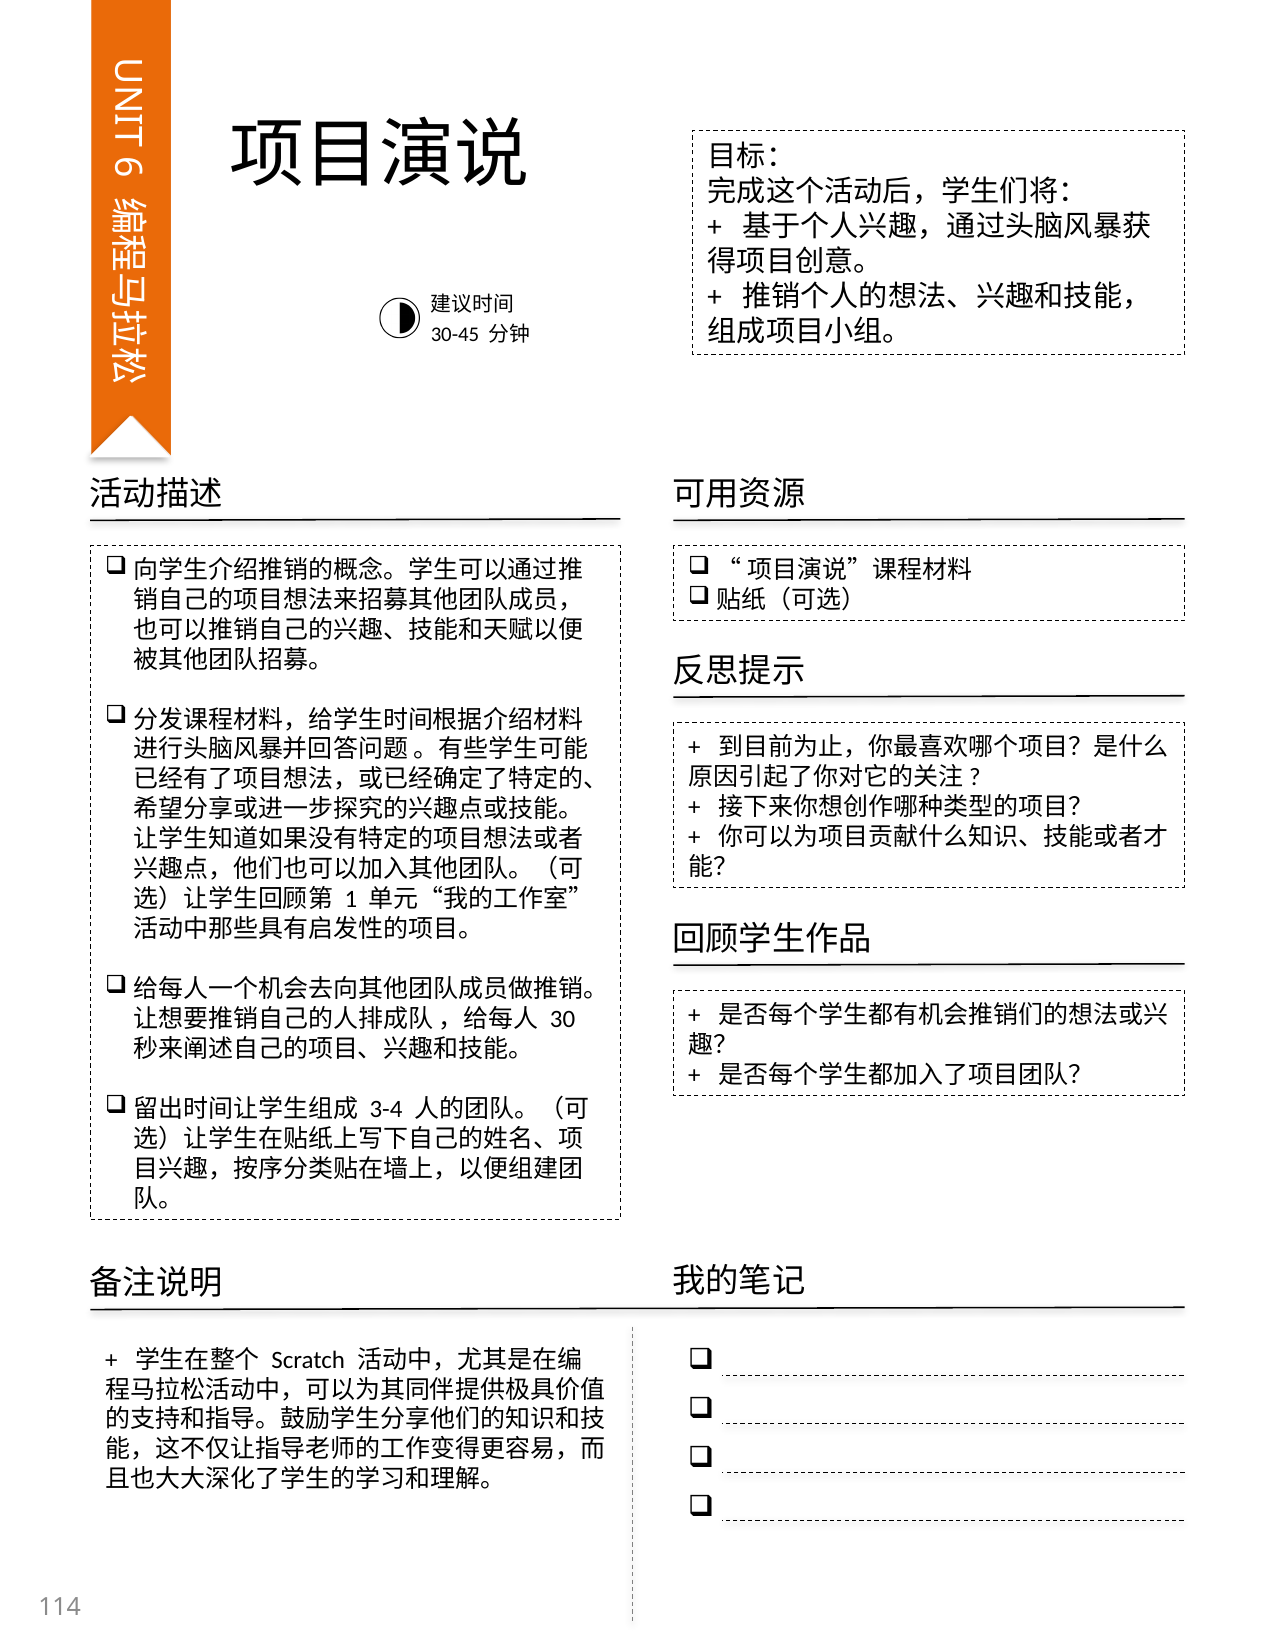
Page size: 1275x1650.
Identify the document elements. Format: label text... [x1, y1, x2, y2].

text_box 目标： 完成这个活动后，学生们将： + 基于个人兴趣，通过头脑风暴获得项目创意。 + 推销个人的想法、兴趣和技能，组成项目小组。 [692, 130, 1185, 355]
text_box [89, 0, 172, 459]
text_box 项目演说 [214, 97, 677, 203]
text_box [74, 464, 621, 1228]
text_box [673, 1347, 1185, 1539]
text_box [657, 464, 1201, 622]
text_box 建议时间 30-45 分钟 [416, 277, 621, 353]
slide_number 114 [23, 1561, 321, 1650]
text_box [657, 909, 1201, 1098]
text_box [74, 1251, 1201, 1310]
picture [372, 287, 428, 342]
text_box + 学生在整个 Scratch 活动中，尤其是在编程马拉松活动中，可以为其同伴提供极具价值的支持和指导。鼓励学生分享他们的知识和技能，这不仅让指导老师的工作变得更容易，而且也大大深化了学生的学习和理解。 [90, 1335, 621, 1501]
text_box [657, 641, 1201, 890]
